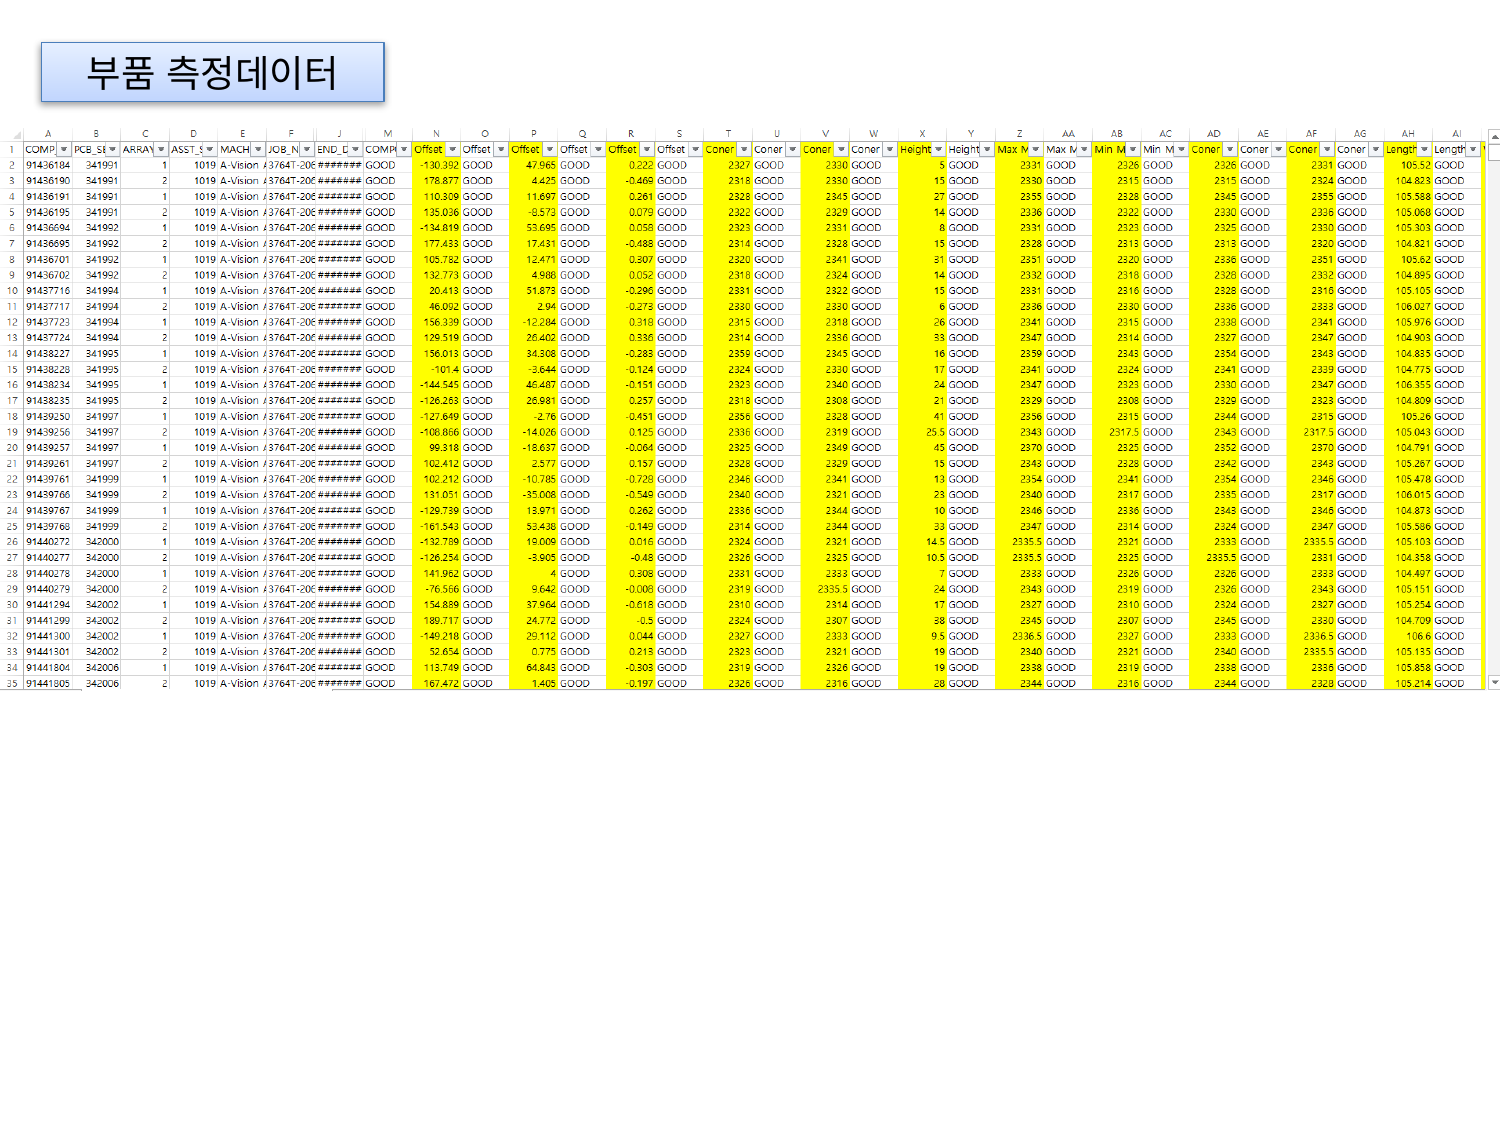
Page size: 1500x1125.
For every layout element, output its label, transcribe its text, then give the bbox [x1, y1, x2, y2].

picture [0, 125, 1500, 691]
text_box 부품 측정데이터 [41, 42, 385, 102]
